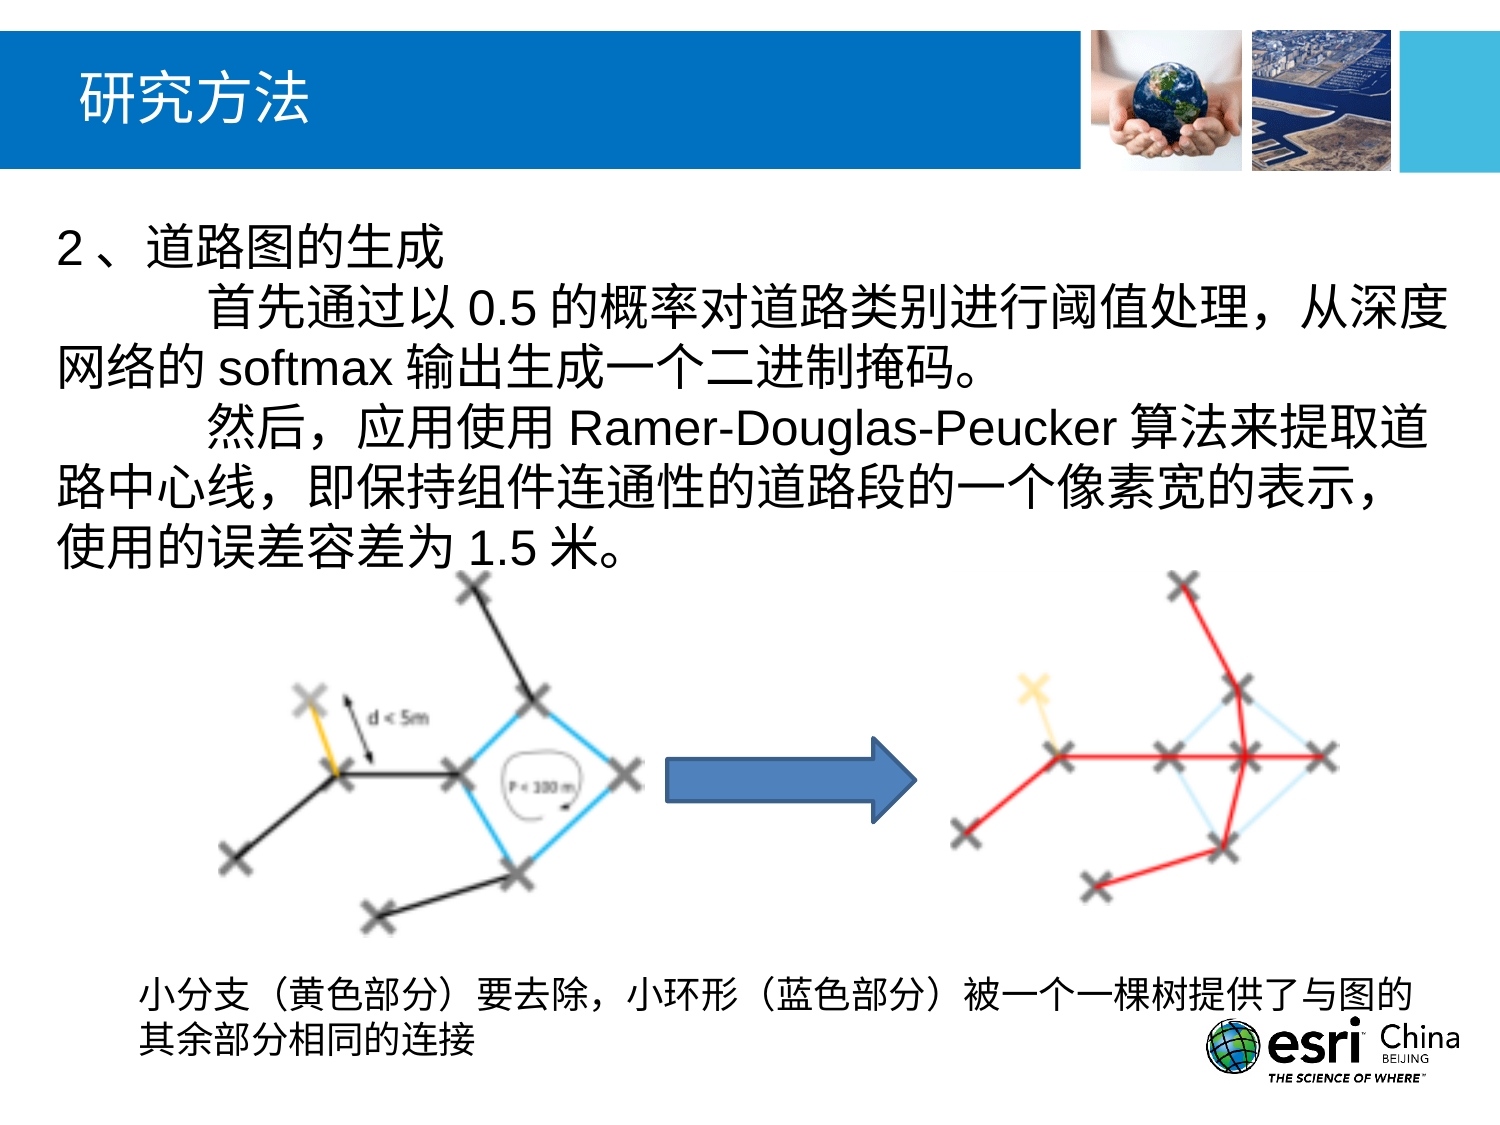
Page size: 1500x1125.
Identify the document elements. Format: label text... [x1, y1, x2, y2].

picture [1091, 30, 1391, 171]
text_box 小分支（黄色部分）要去除，小环形（蓝色部分）被一个一棵树提供了与图的其余部分相同的连接 [123, 964, 1447, 1069]
picture [1197, 1009, 1459, 1083]
text_box 2、道路图的生成 首先通过以0.5的概率对道路类别进行阈值处理，从深度网络的softmax输出生成一个二进制掩码。 然后，应用使用Ramer-Douglas-Peucker算法来提取道路中心线，即保持组件连通性的道路段的一个像素宽的表示，使用的误差容差为1.5米。 [41, 208, 1471, 583]
title 研究方法 [63, 42, 1034, 149]
picture [218, 570, 645, 938]
text_box [665, 736, 918, 825]
picture [950, 570, 1340, 906]
